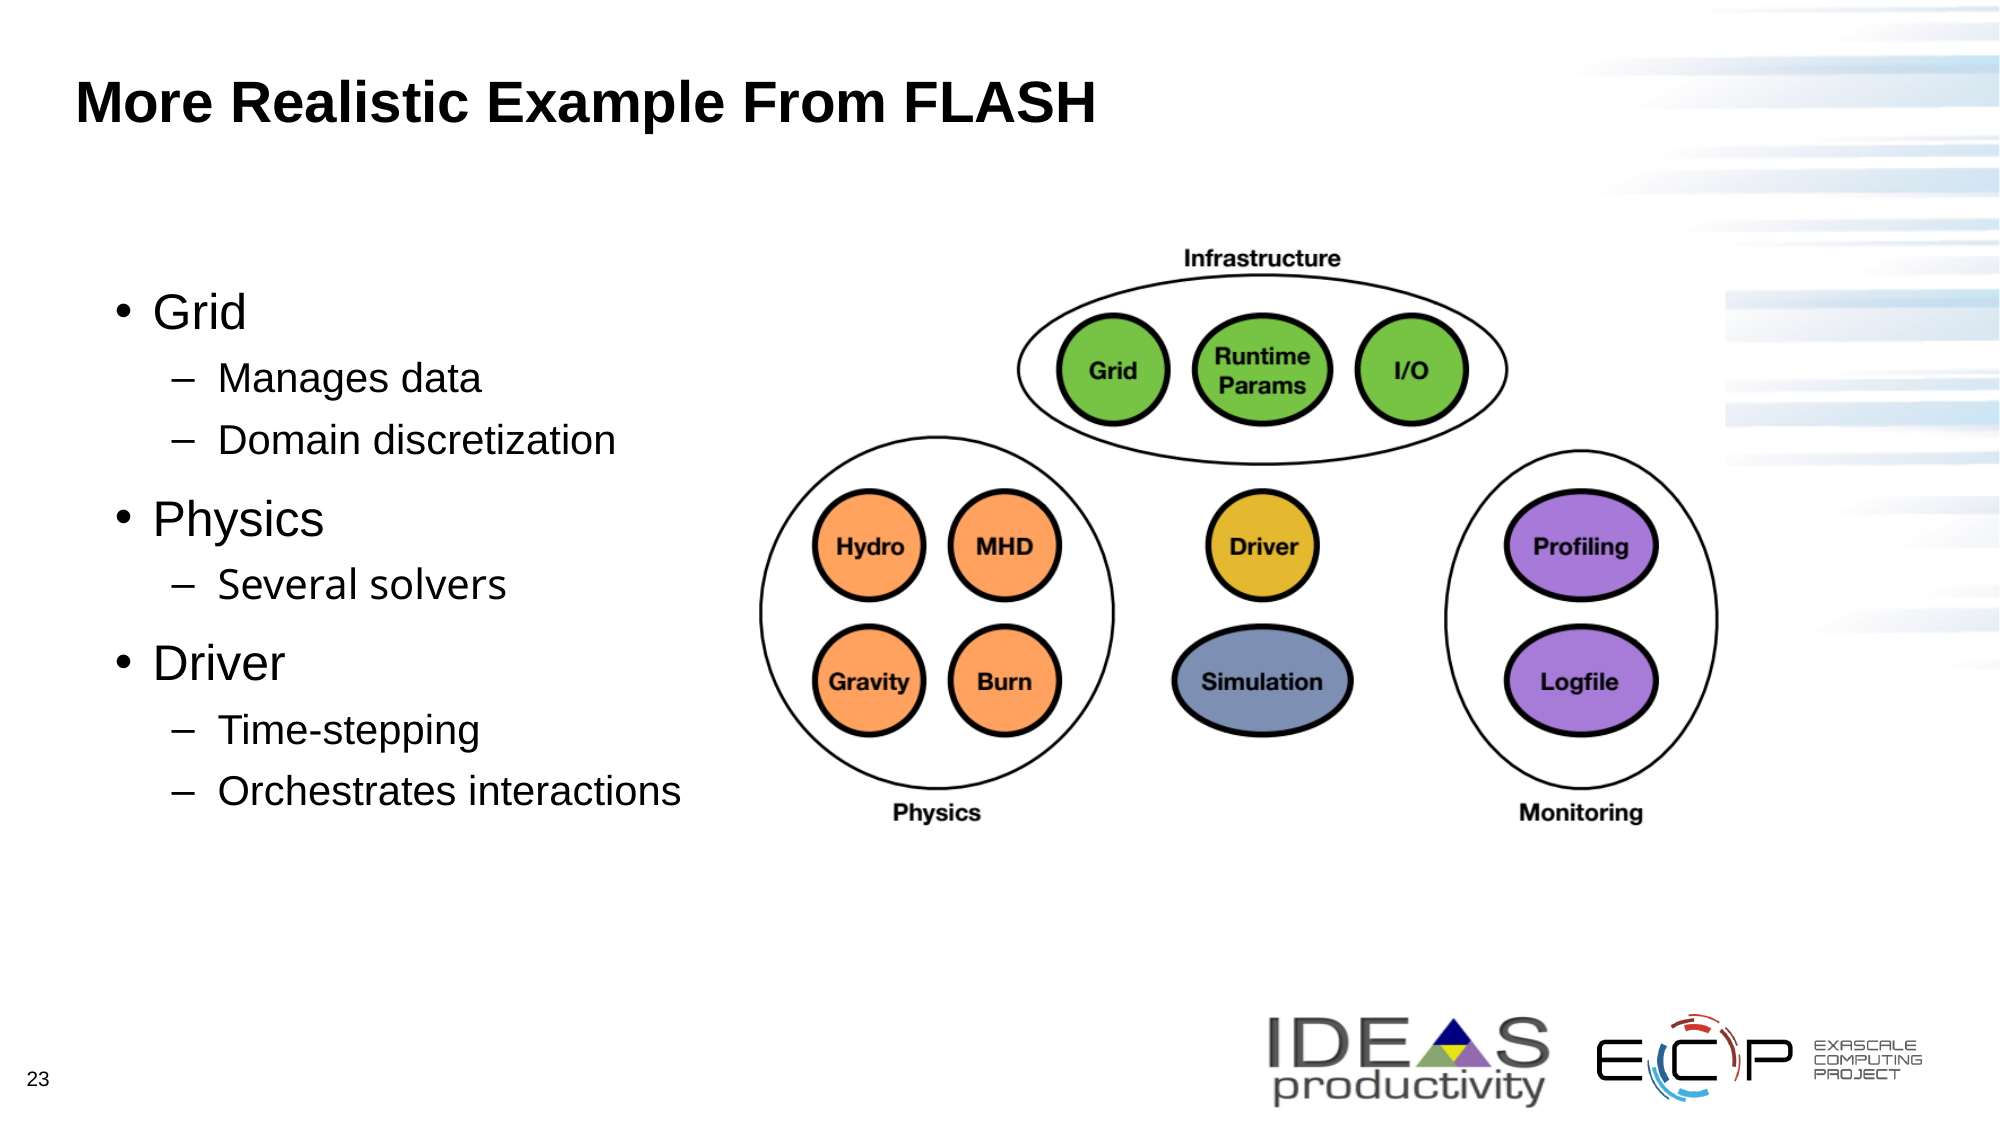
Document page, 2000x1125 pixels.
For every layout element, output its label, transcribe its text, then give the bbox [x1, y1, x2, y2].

picture [748, 0, 2000, 832]
picture [1257, 1009, 1560, 1115]
picture [1597, 1014, 1922, 1102]
title More Realistic Example From FLASH [59, 67, 1927, 207]
list Grid Manages data Domain discretization Physics Several solvers Driver Time-stepping Orchestrates interactions [99, 278, 1932, 1005]
